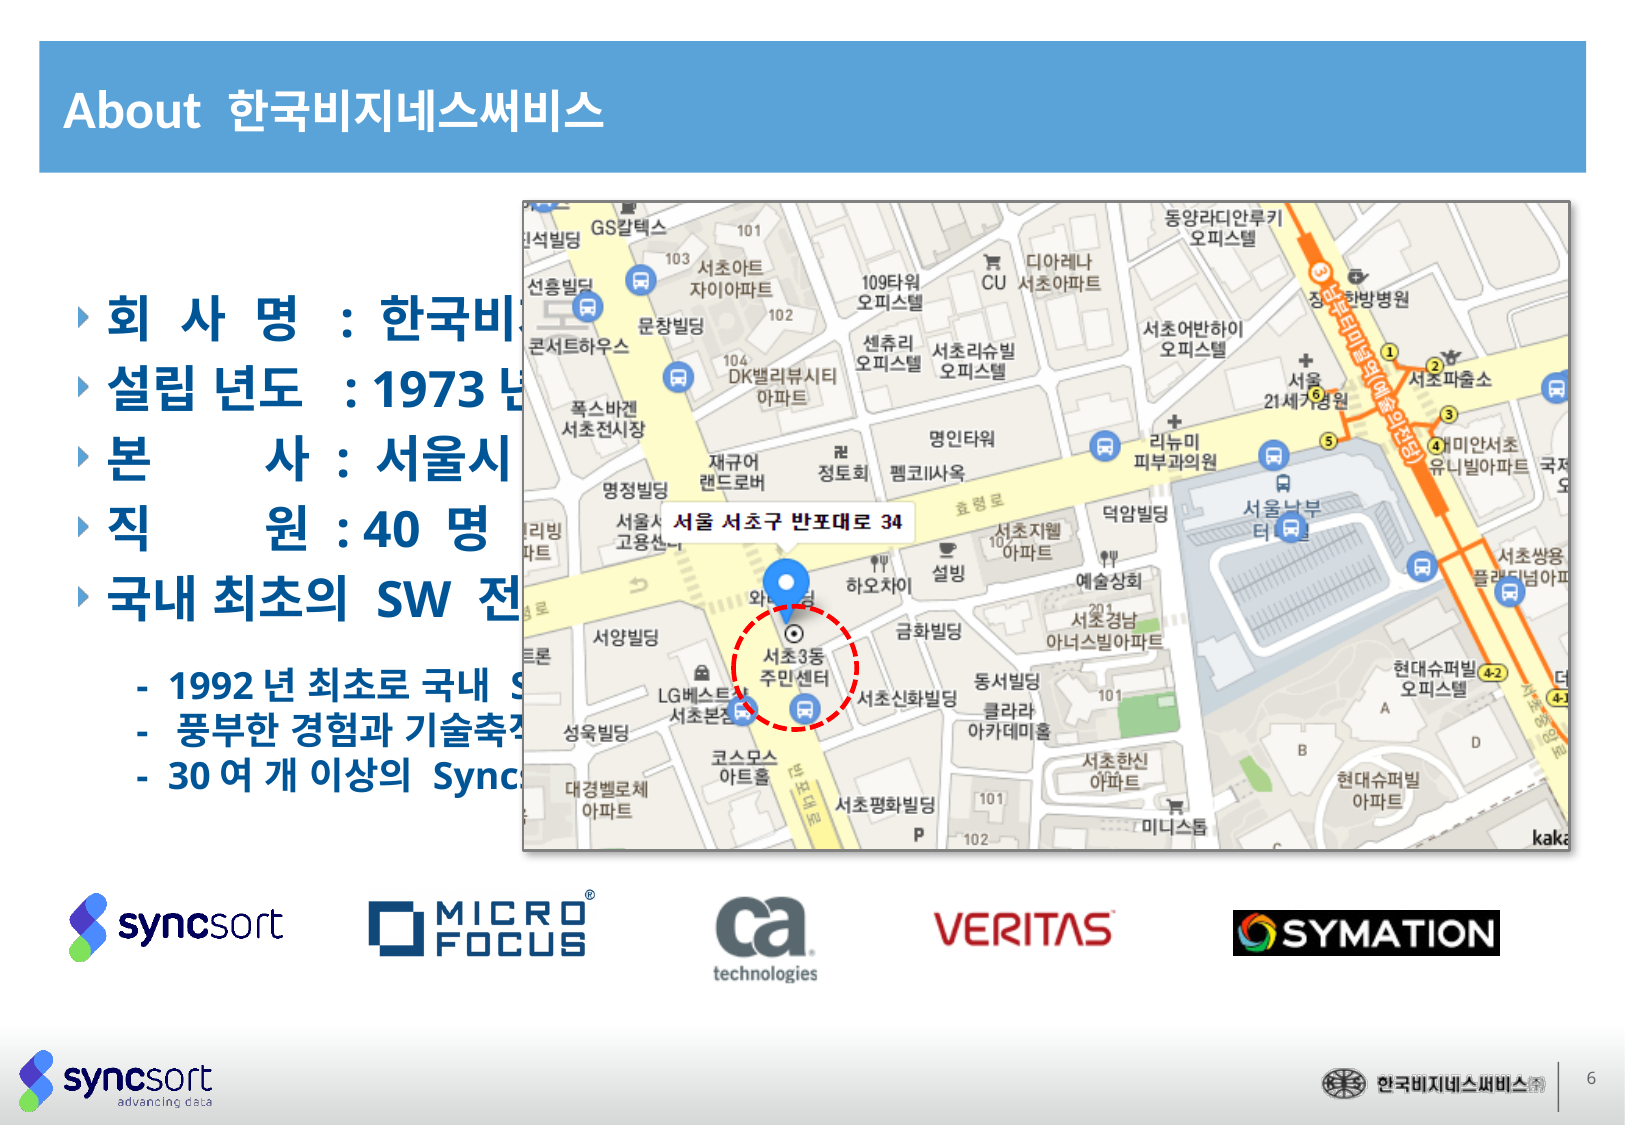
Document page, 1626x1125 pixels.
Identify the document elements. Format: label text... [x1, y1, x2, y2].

picture [608, 850, 1183, 1018]
picture [356, 859, 607, 986]
picture [78, 439, 97, 475]
picture [0, 1024, 1625, 1125]
picture [78, 579, 97, 615]
text_box 회 사 명 : 한국비지네스써비스㈜ 설립 년도 : 1973년 5월 본 사 : 서울시 서초구 반포대로 34 직 원 : 40 명 국내 최초의 SW 전문 판매 지원 회사 - 1992년 최초로 국내 Syncsort Solution 공급지원 - 풍부한 경험과 기술축적 - 30여 개 이상의 Syncsort 고객사 [63, 280, 520, 810]
text_box About 한국비지네스써비스 [48, 47, 1579, 166]
picture [69, 893, 283, 962]
picture [1233, 910, 1500, 956]
picture [78, 509, 97, 545]
picture [78, 299, 97, 336]
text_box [524, 202, 1568, 850]
picture [78, 369, 97, 405]
